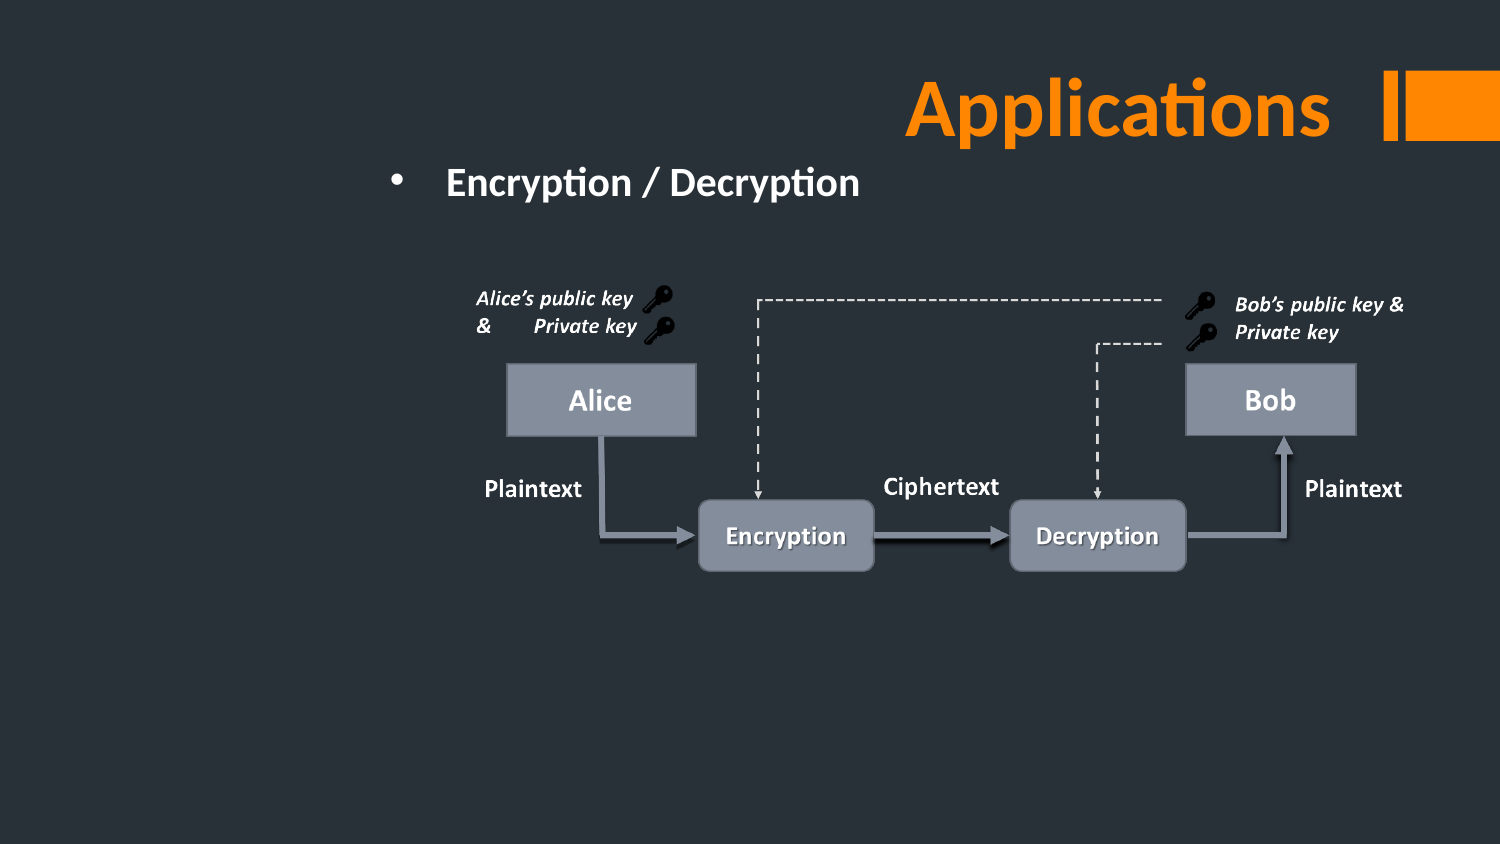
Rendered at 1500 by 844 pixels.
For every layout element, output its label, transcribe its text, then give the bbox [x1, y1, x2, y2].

title Applications [750, 50, 1488, 261]
text_box Encryption / Decryption [374, 146, 1425, 844]
picture [461, 277, 1423, 573]
